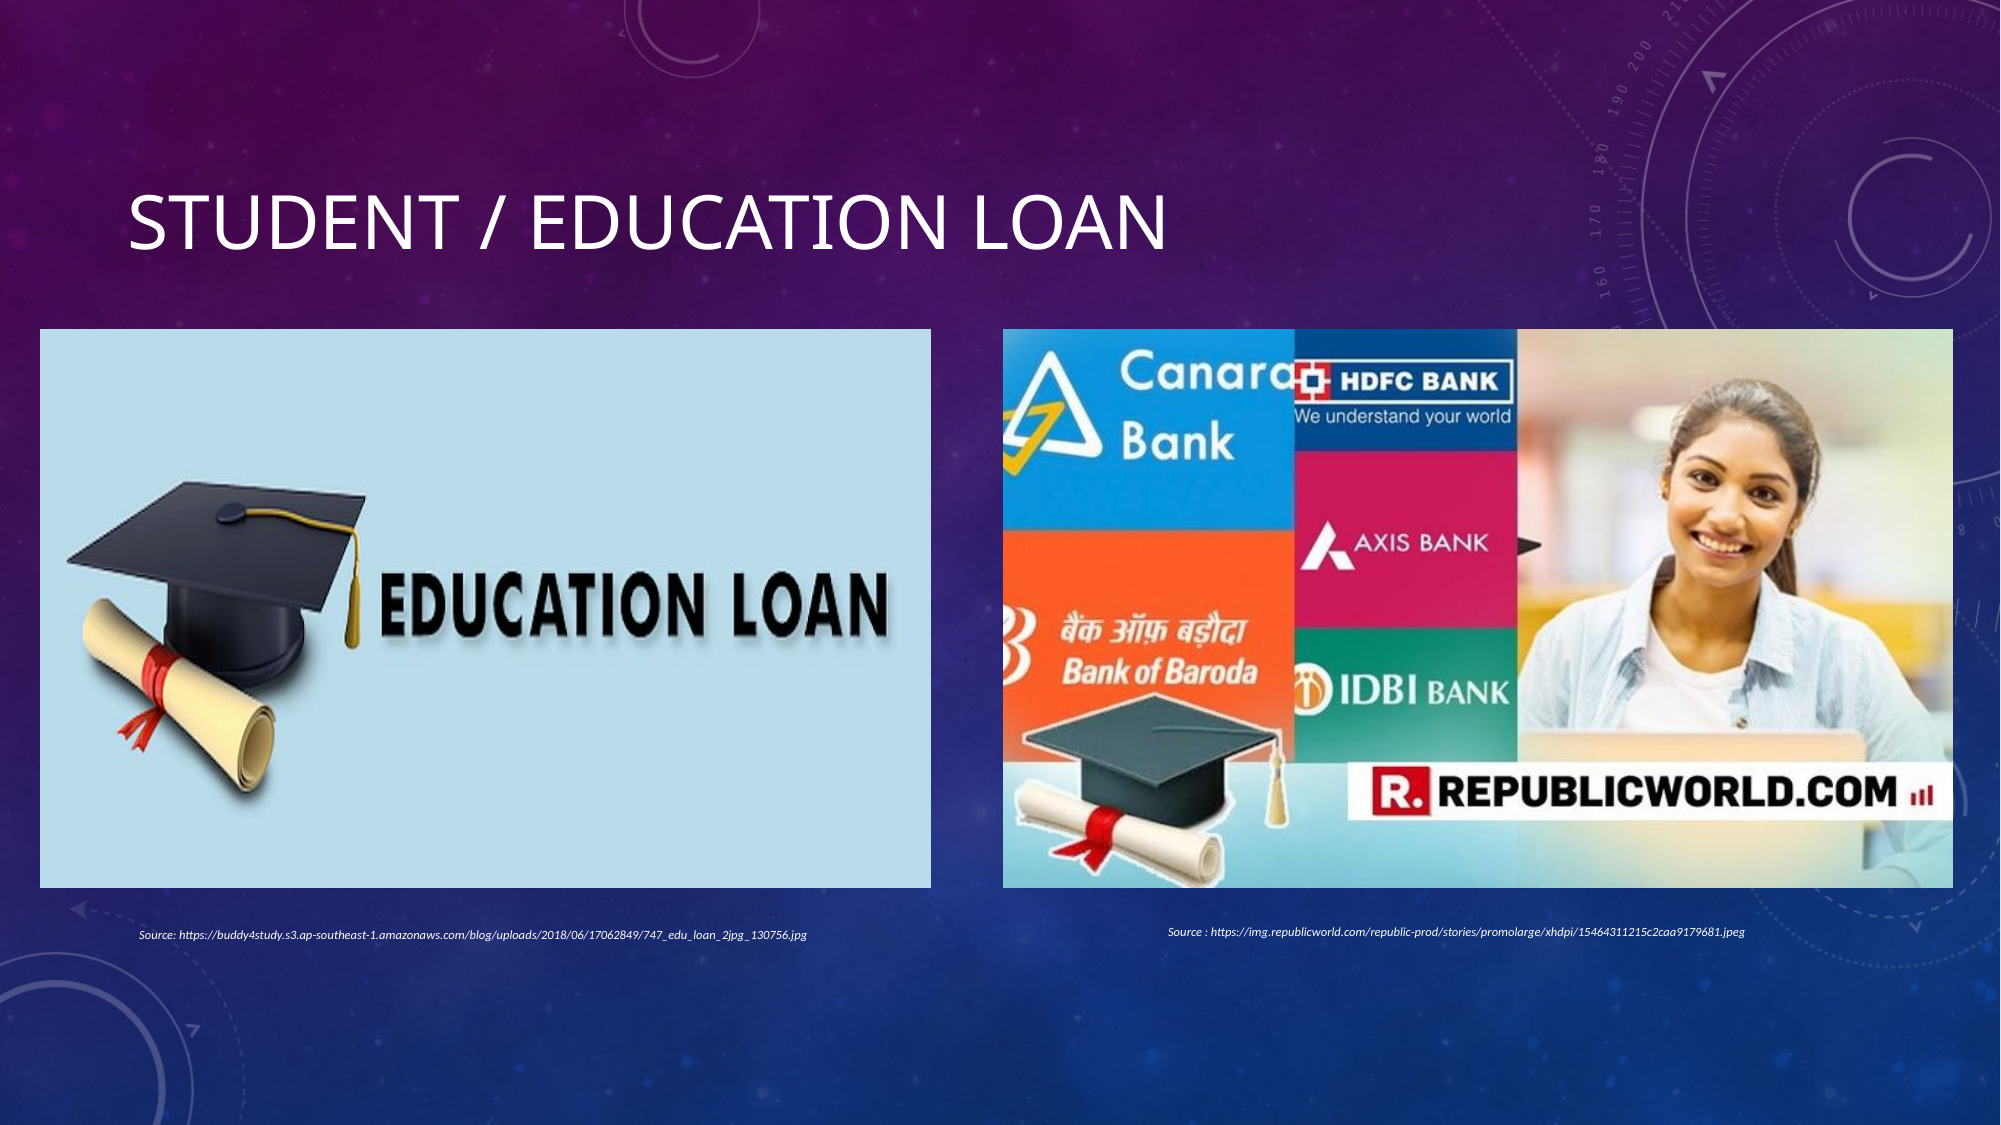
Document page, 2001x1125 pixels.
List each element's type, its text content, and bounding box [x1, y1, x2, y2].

title Student / education loan [112, 99, 1775, 339]
text_box Source : https://img.republicworld.com/republic-prod/stories/promolarge/xhdpi/15464311215c2caa9179681.jpeg [1153, 916, 1769, 947]
text_box Source: https://buddy4study.s3.ap-southeast-1.amazonaws.com/blog/uploads/2018/06/17062849/747_edu_loan_2jpg_130756.jpg [124, 919, 834, 950]
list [40, 329, 932, 888]
picture [0, 0, 2001, 1125]
